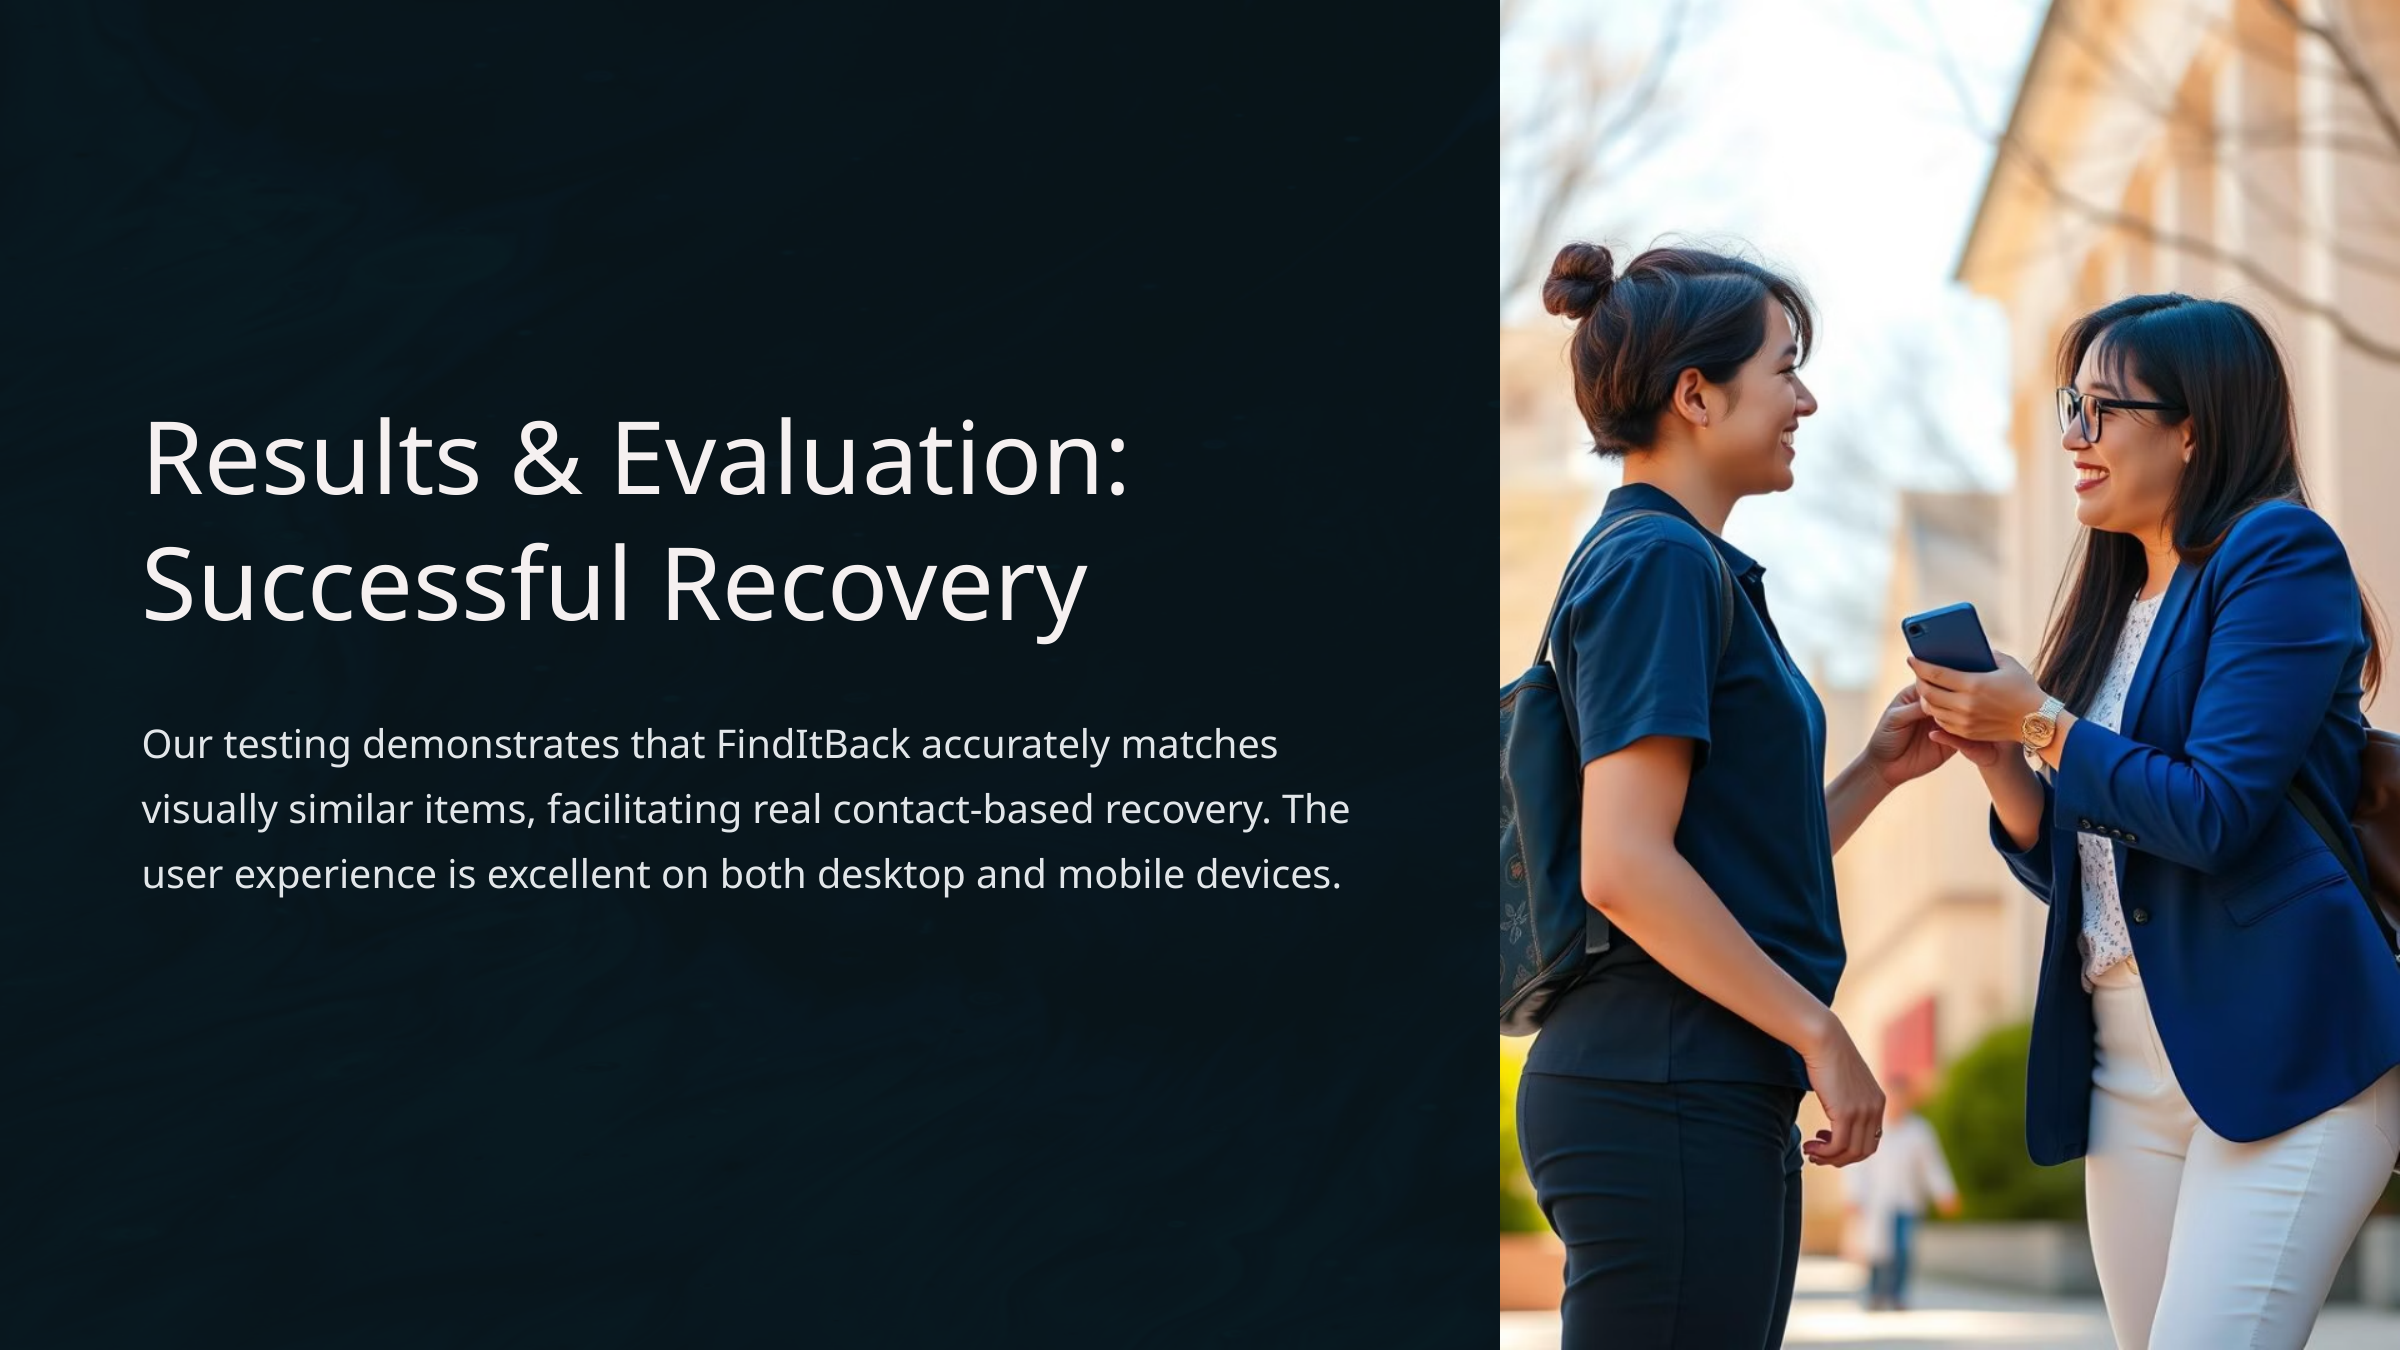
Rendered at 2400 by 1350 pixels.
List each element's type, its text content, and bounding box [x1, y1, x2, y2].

text_box Results & Evaluation: Successful Recovery [141, 388, 1359, 642]
text_box Our testing demonstrates that FindItBack accurately matches visually similar items, facilitating real contact-based recovery. The user experience is excellent on both desktop and mobile devices. [141, 702, 1359, 962]
picture [1499, 0, 2400, 1350]
